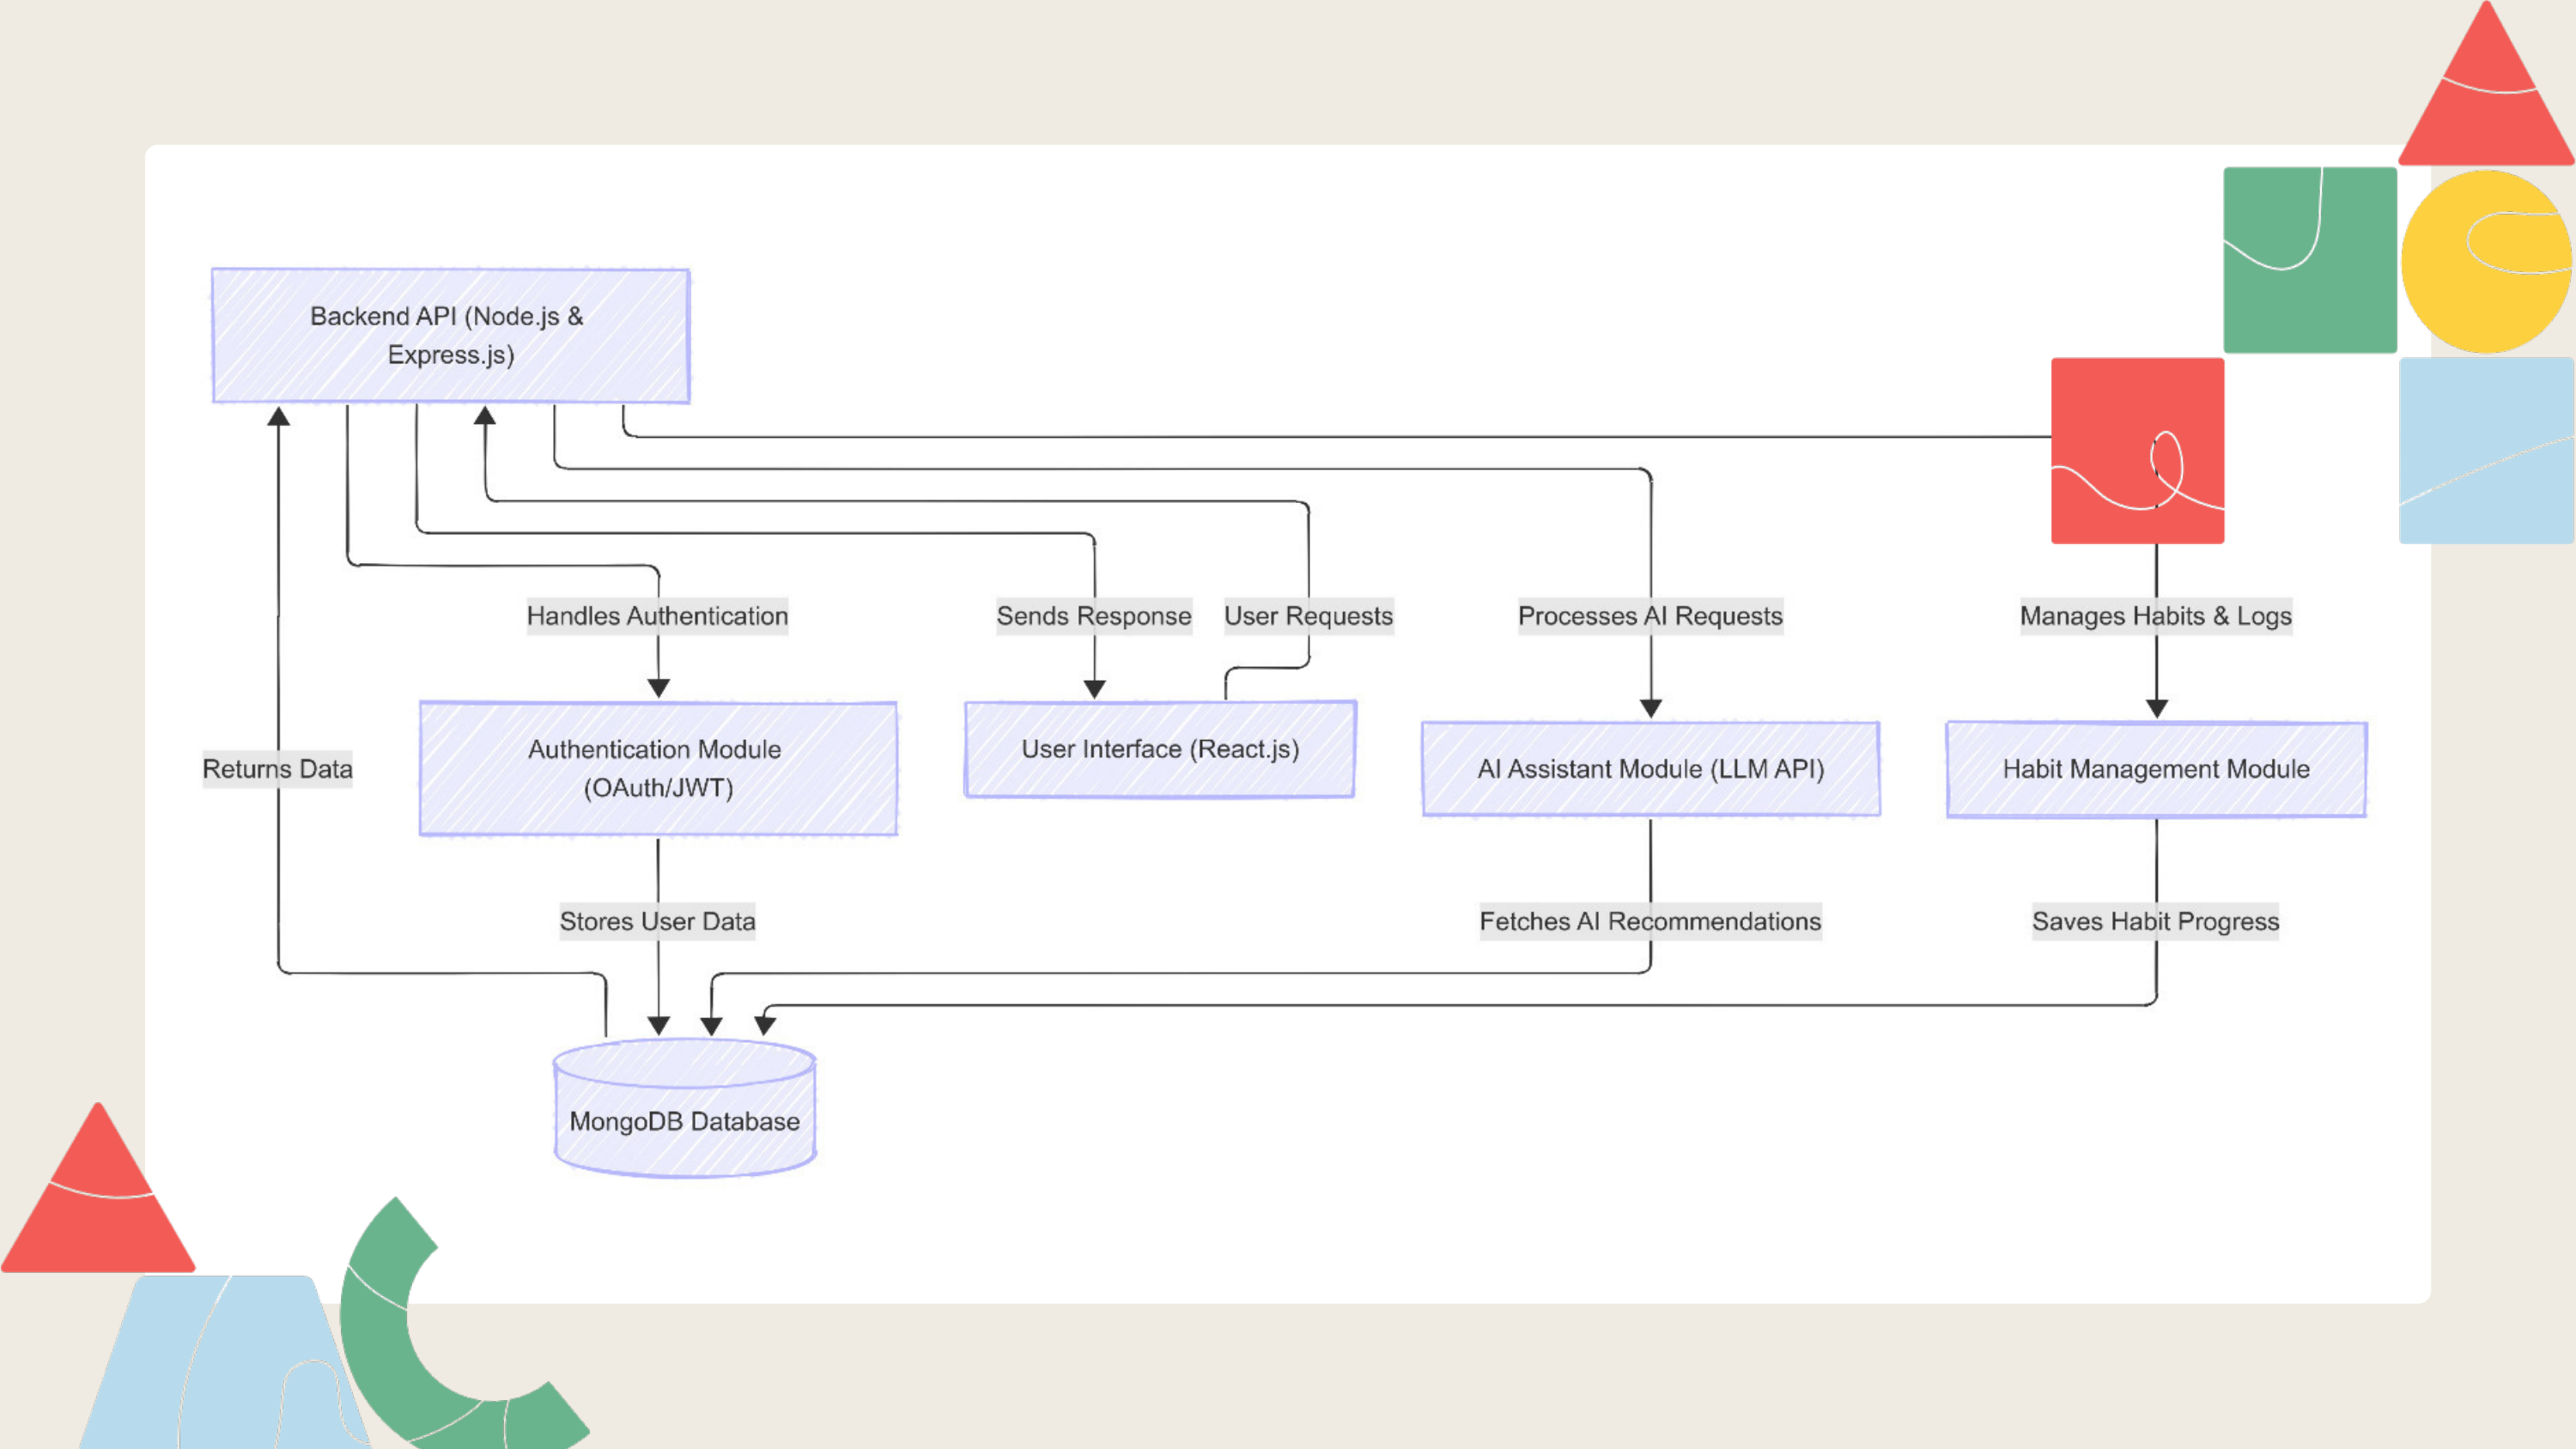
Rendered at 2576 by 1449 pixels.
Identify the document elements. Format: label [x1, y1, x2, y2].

text_box [0, 1101, 591, 1449]
text_box [2050, 0, 2576, 544]
text_box [144, 144, 2432, 1304]
